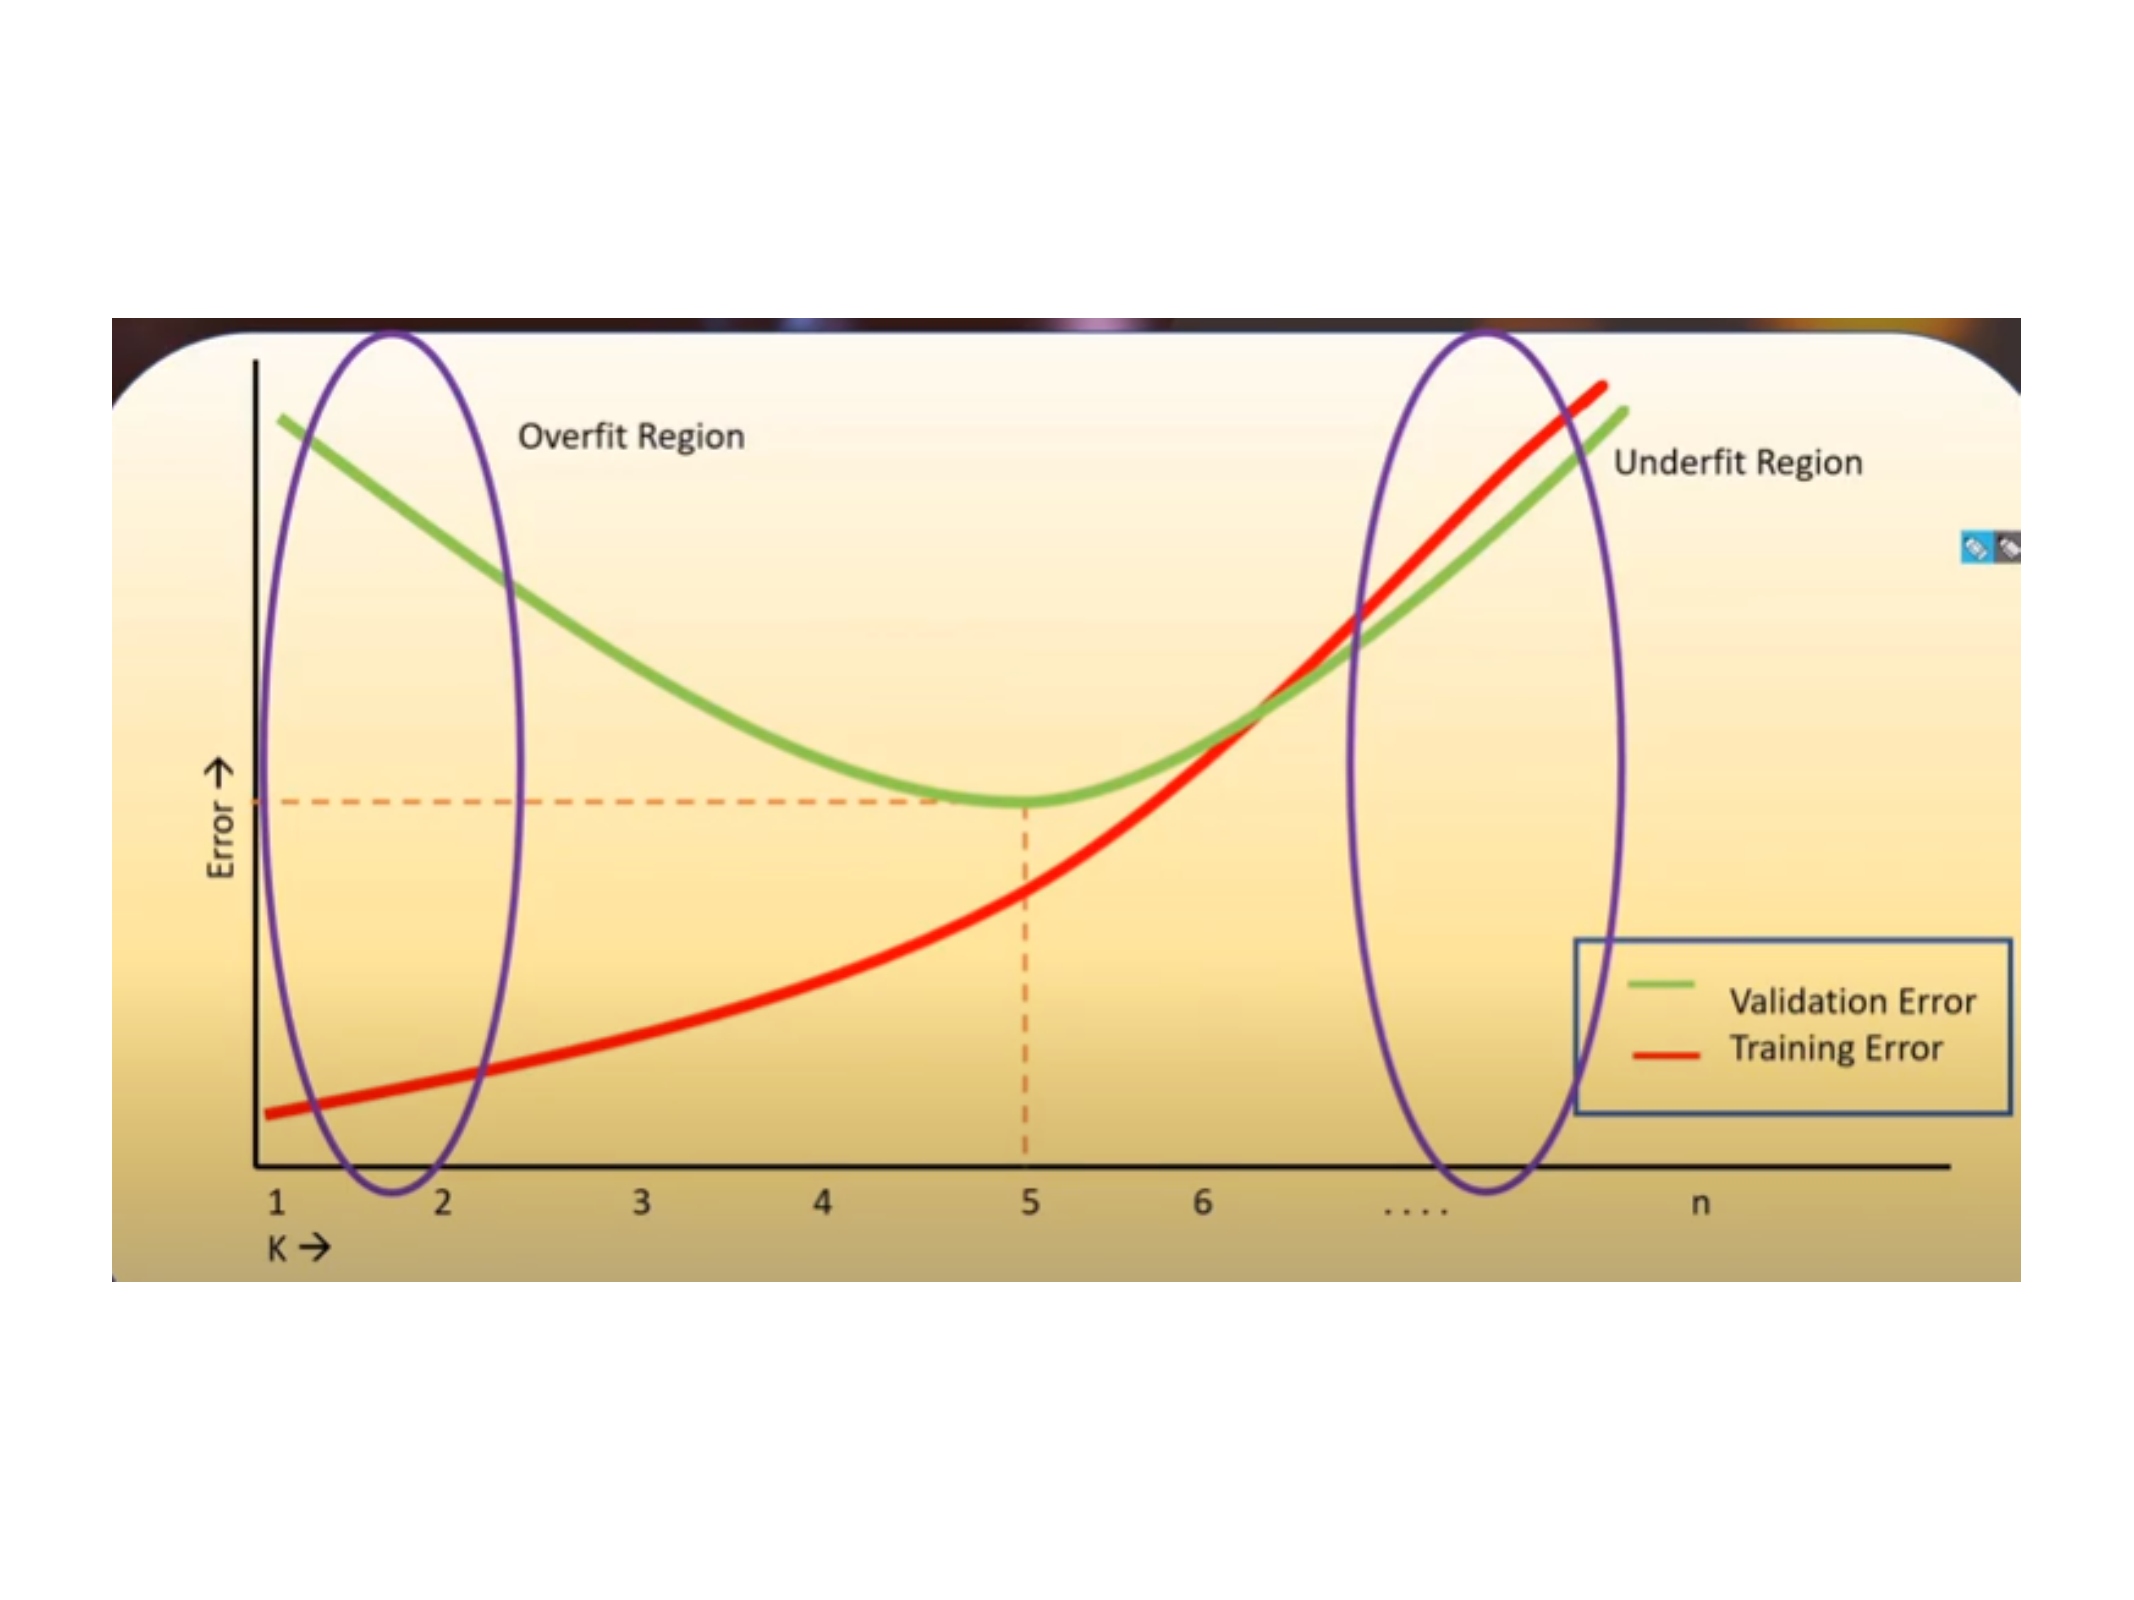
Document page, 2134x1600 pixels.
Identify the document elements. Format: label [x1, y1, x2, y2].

picture [112, 317, 2021, 1283]
